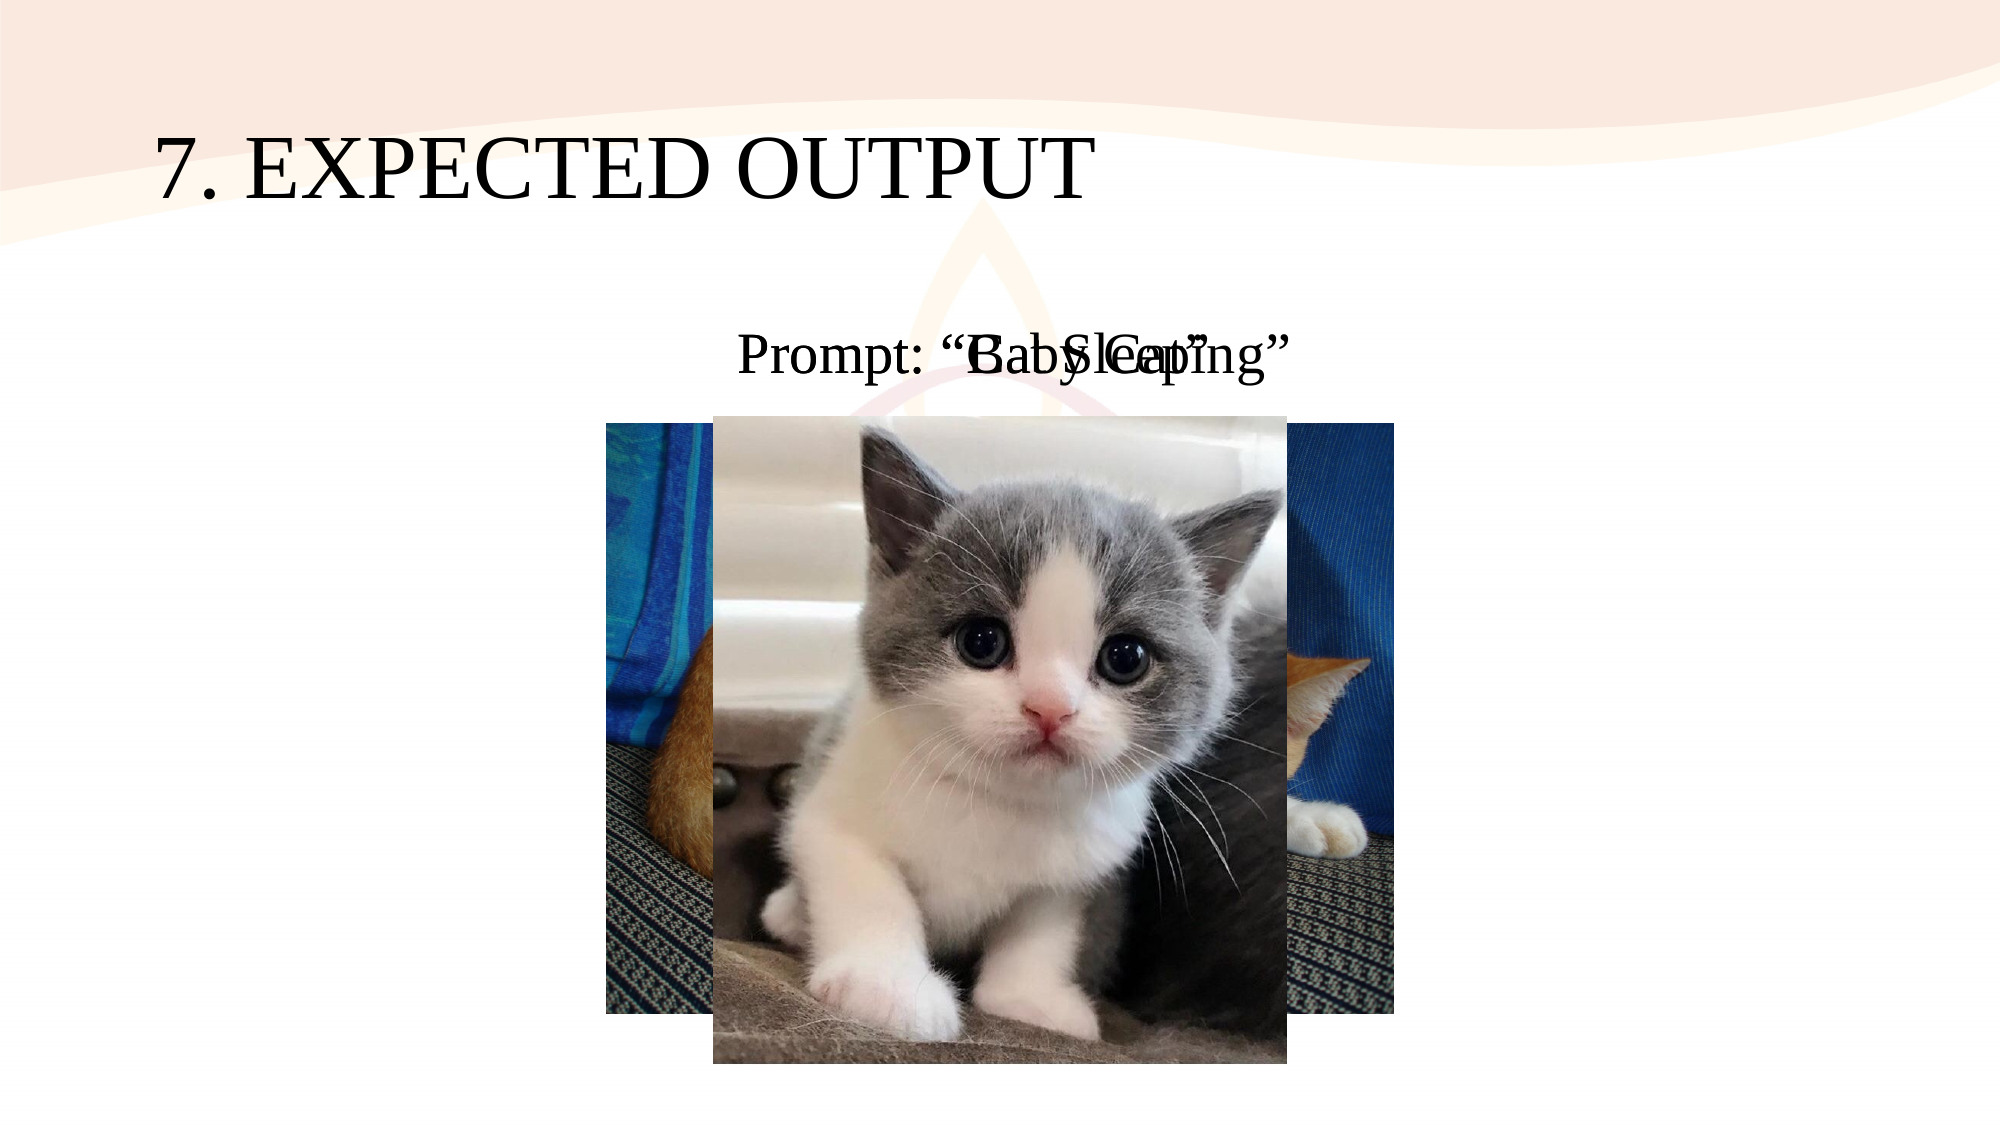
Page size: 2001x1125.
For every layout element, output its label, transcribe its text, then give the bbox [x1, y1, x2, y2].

title 7. EXPECTED OUTPUT [137, 59, 1863, 278]
picture [606, 416, 1394, 1066]
text_box Prompt: “Baby Cat” [647, 316, 1352, 407]
